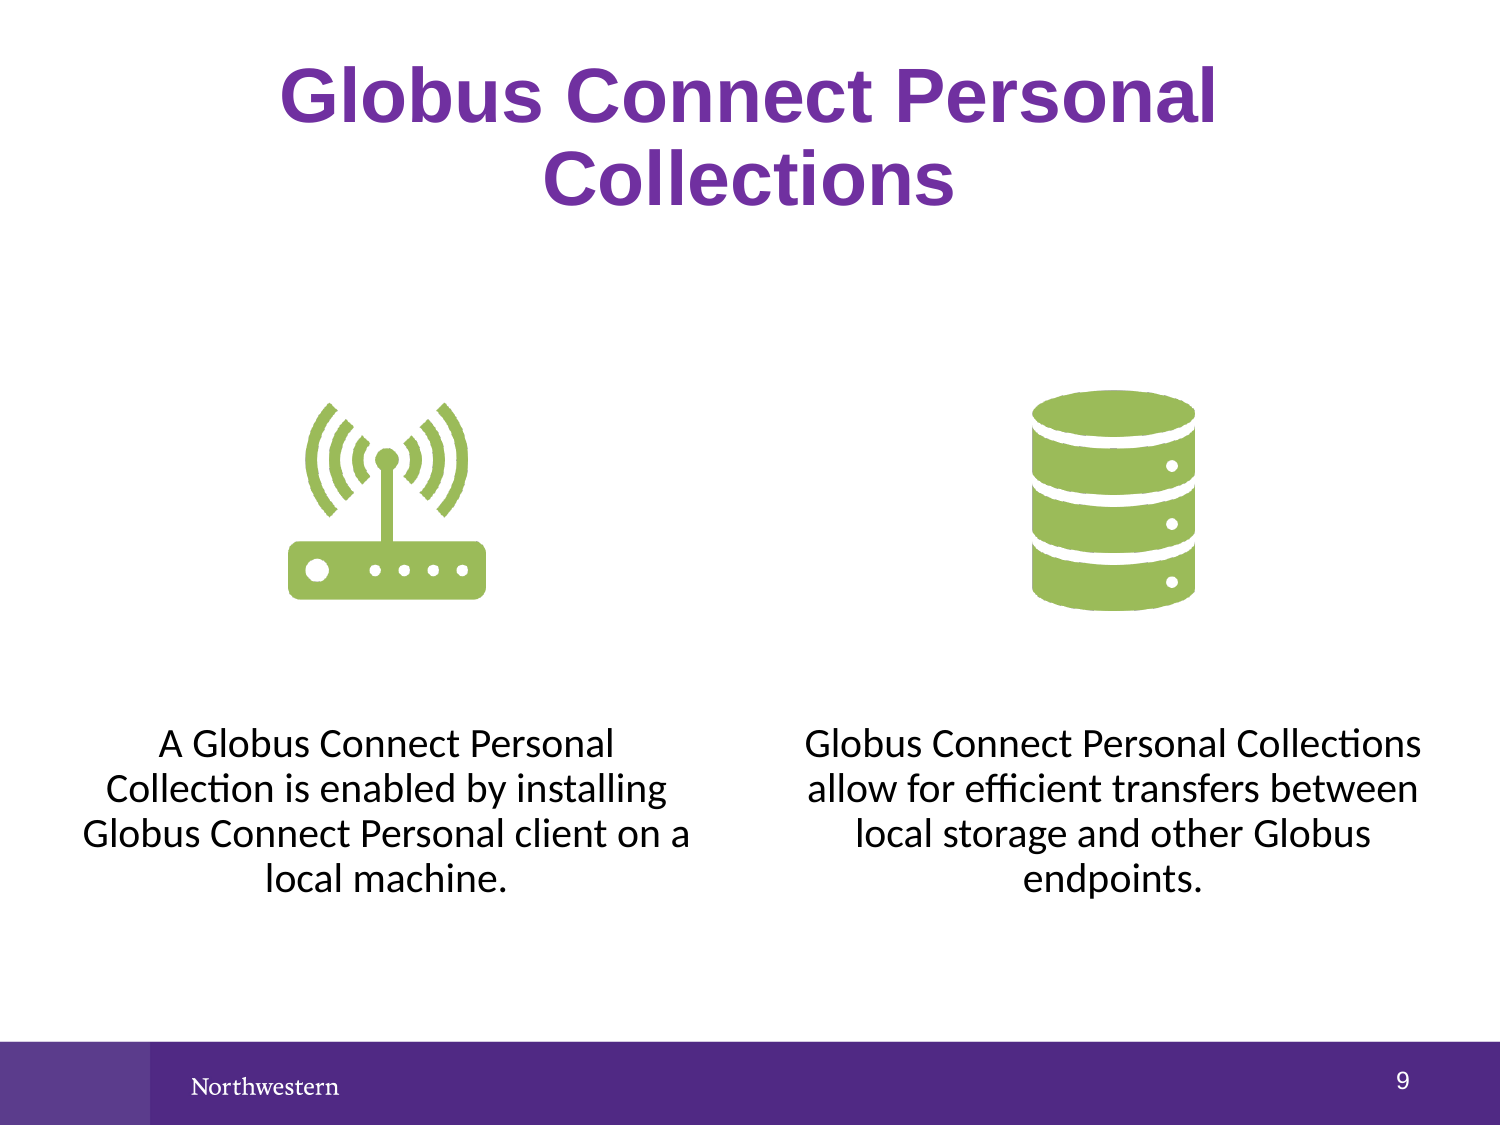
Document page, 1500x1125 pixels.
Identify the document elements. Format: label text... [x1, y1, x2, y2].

slide_number 8 [1074, 1042, 1425, 1103]
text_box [74, 262, 1426, 1006]
title Globus Connect Personal Collections [75, 45, 1425, 233]
picture [0, 0, 1500, 1125]
